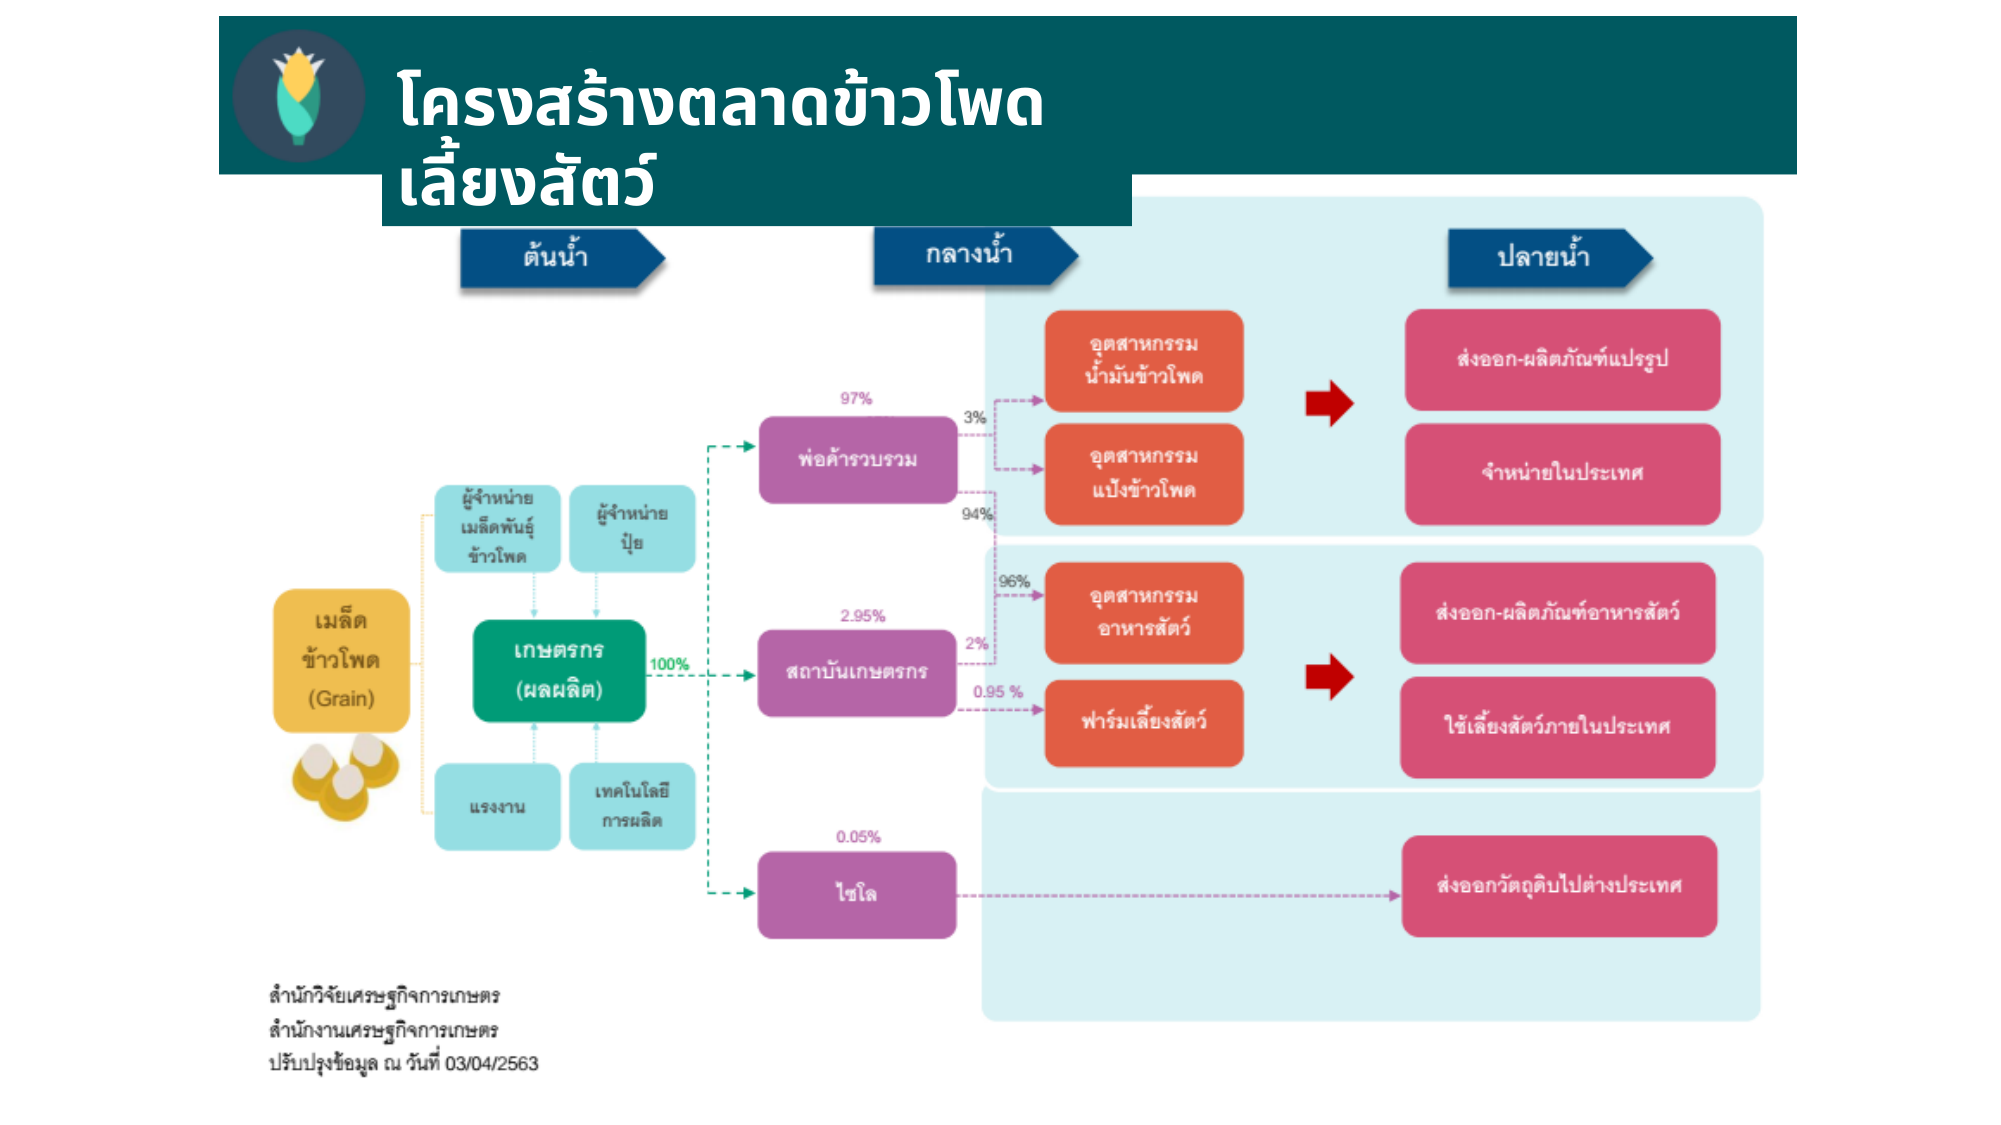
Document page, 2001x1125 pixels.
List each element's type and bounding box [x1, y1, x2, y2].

text_box [219, 16, 1797, 1105]
